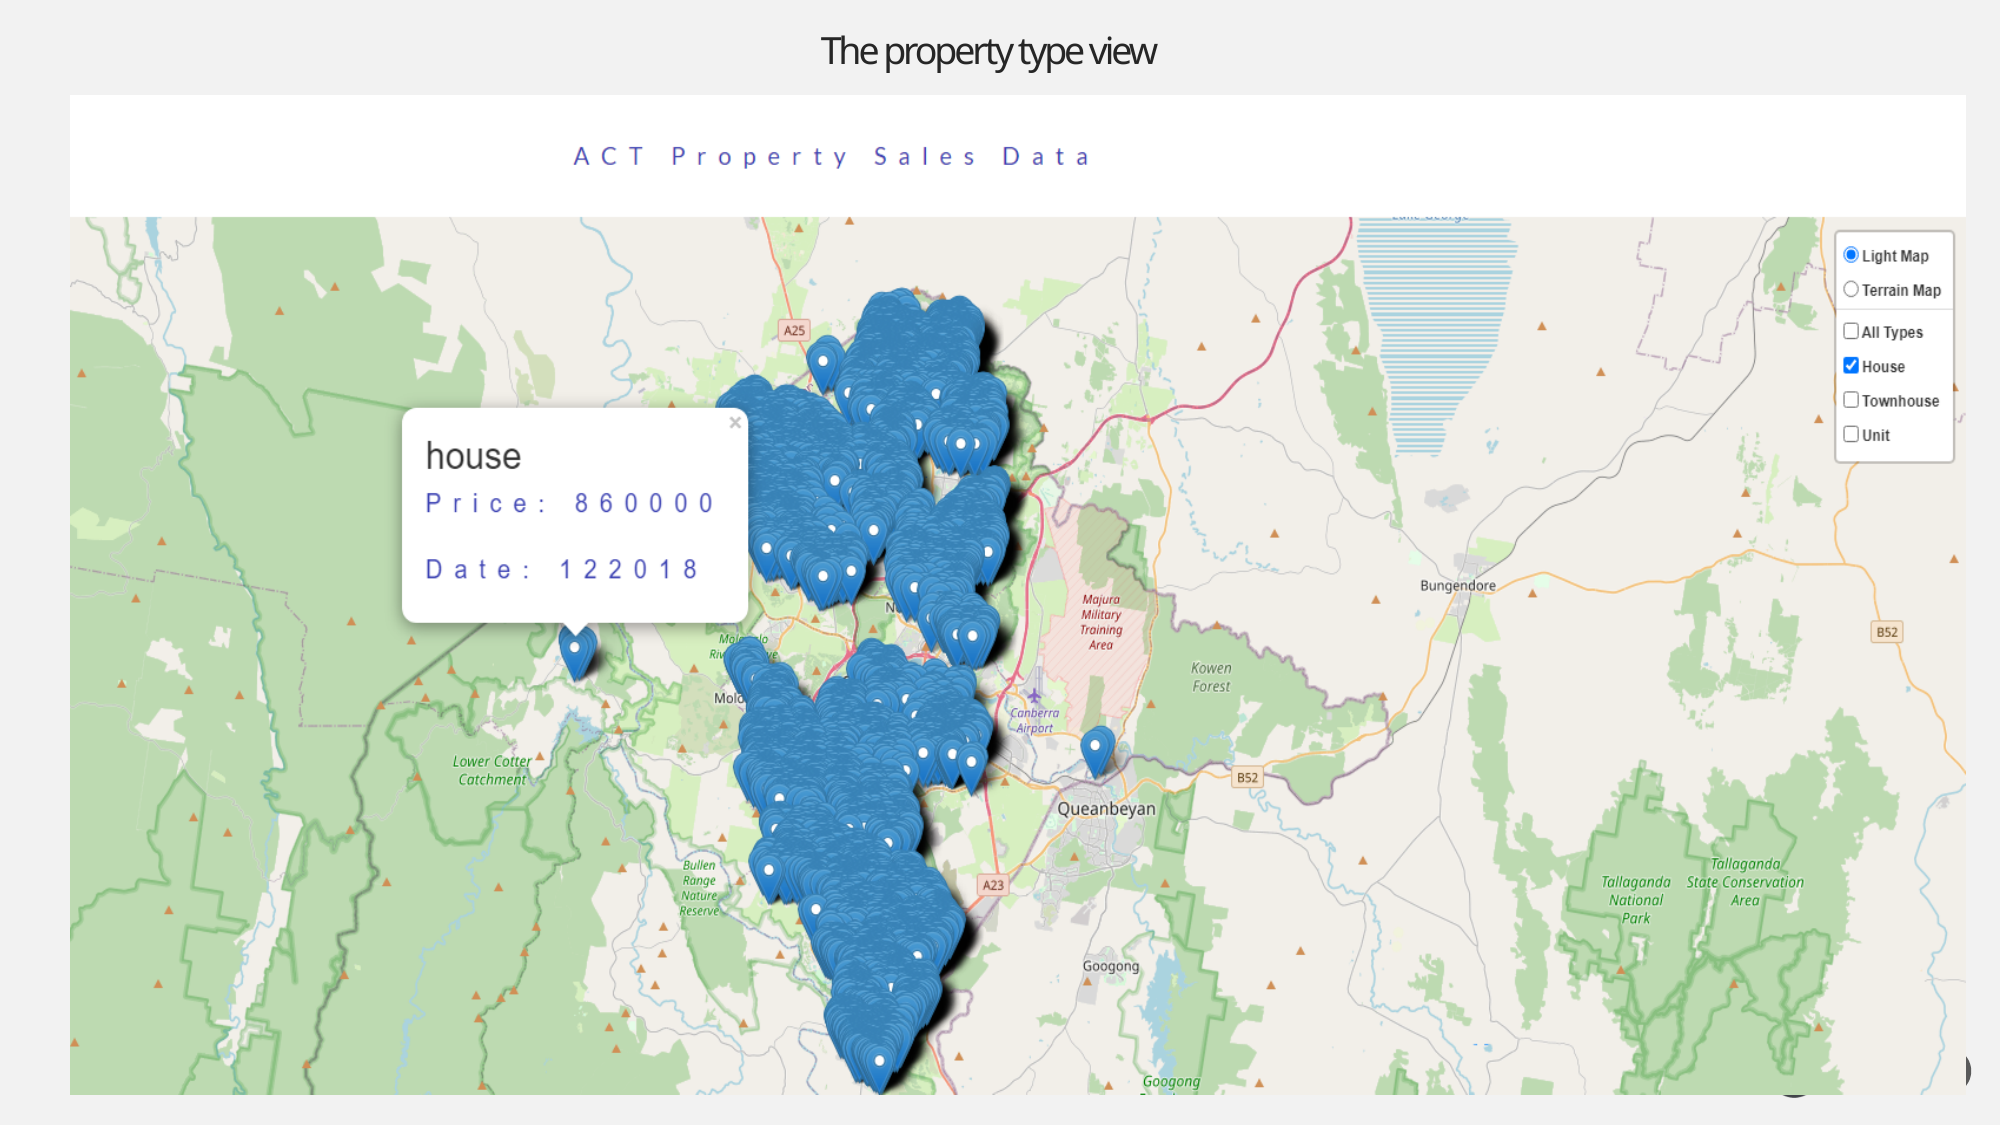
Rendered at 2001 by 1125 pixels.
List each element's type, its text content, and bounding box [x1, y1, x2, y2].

title The property type view [70, 16, 1930, 89]
picture [70, 95, 1966, 1095]
slide_number 12 [1966, 1056, 1972, 1086]
